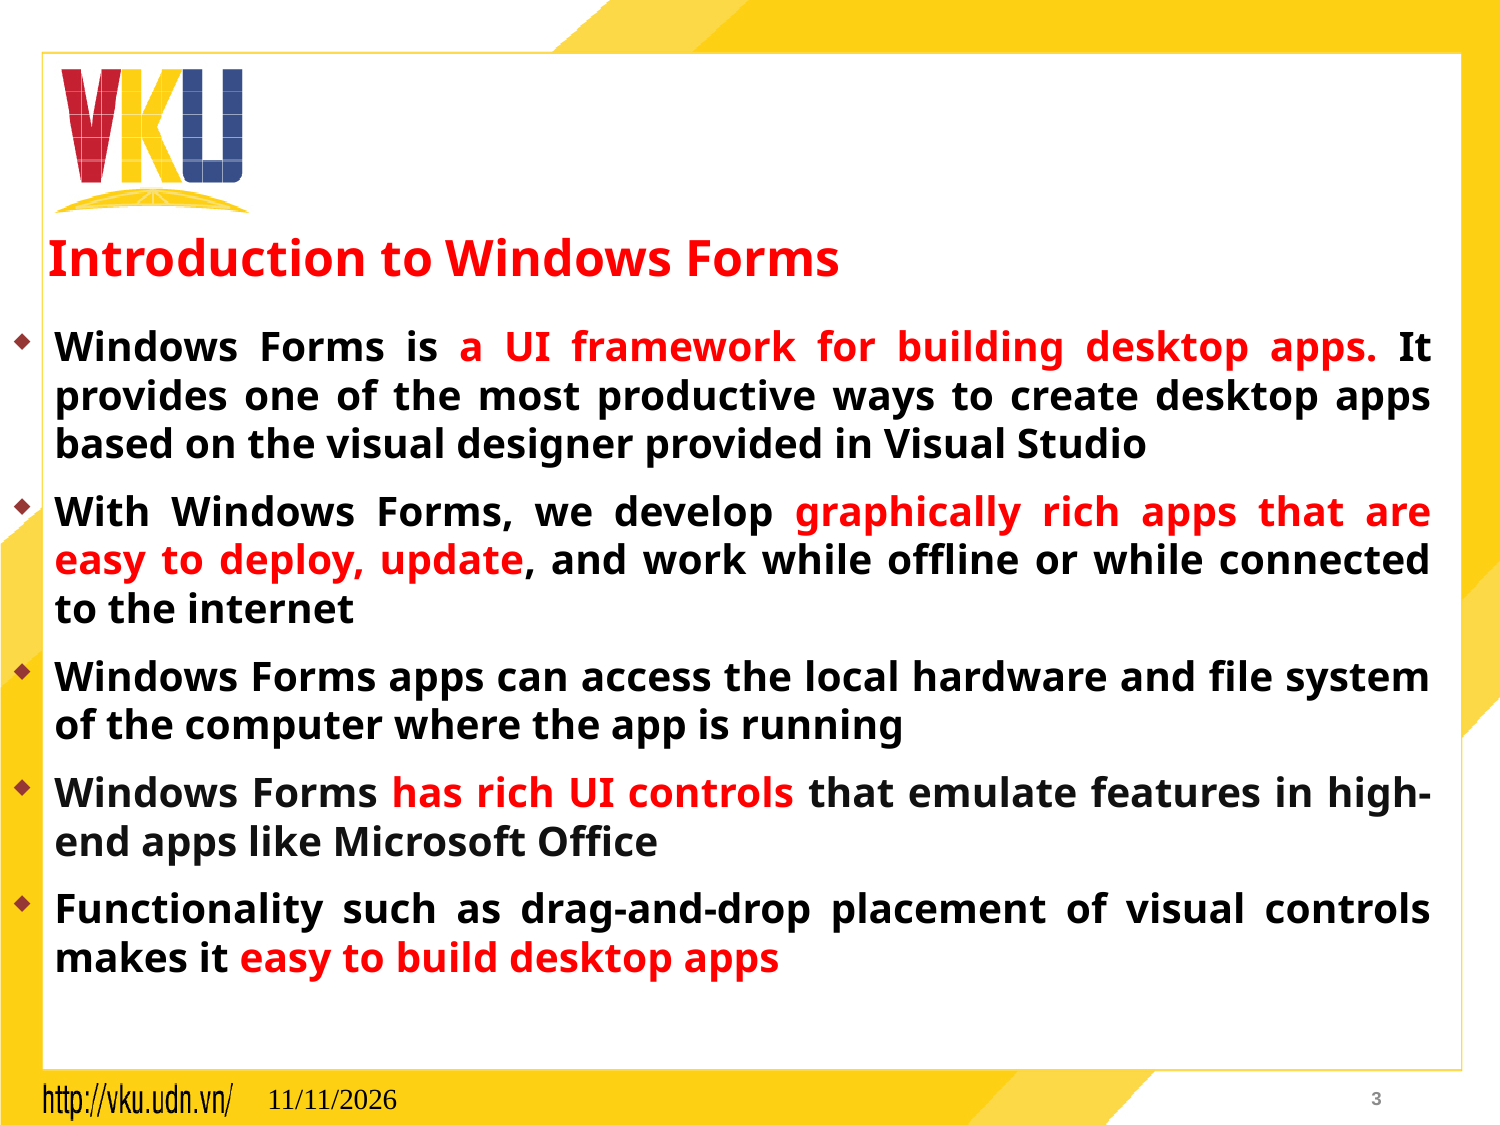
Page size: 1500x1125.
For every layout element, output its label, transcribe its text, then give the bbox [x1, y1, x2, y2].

picture [0, 0, 1500, 1125]
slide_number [252, 1069, 441, 1125]
title Introduction to Windows Forms [33, 225, 1069, 296]
text_box Windows Forms is a UI framework for building desktop apps. It provides one of the most productive ways to create desktop apps based on the visual designer provided in Visual Studio With Windows Forms, we develop graphically rich apps that are easy to deploy, update, and work while offline or while connected to the internet Windows Forms apps can access the local hardware and file system of the computer where the app is running Windows Forms has rich UI controls that emulate features in high-end apps like Microsoft Office Functionality such as drag-and-drop placement of visual controls makes it easy to build desktop apps [0, 313, 1447, 988]
slide_number 3 [1059, 1071, 1397, 1125]
